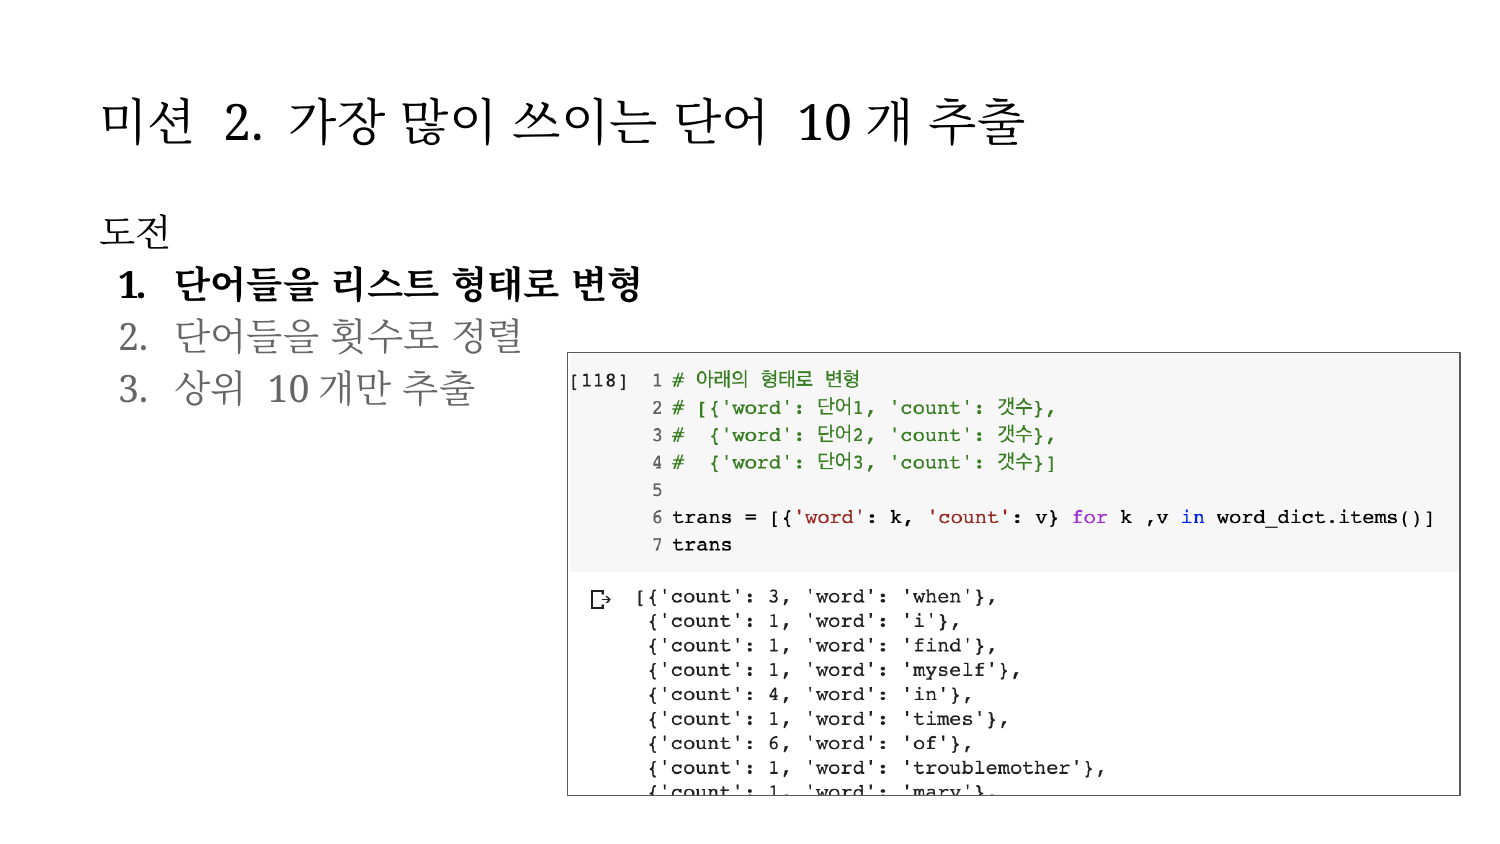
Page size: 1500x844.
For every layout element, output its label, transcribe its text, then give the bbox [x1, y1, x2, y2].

picture [568, 352, 1460, 796]
title 미션 2. 가장 많이 쓰이는 단어 10개 추출 도전 단어들을 리스트 형태로 변형 단어들을 횟수로 정렬 상위 10개만 추출 [84, 66, 1308, 478]
